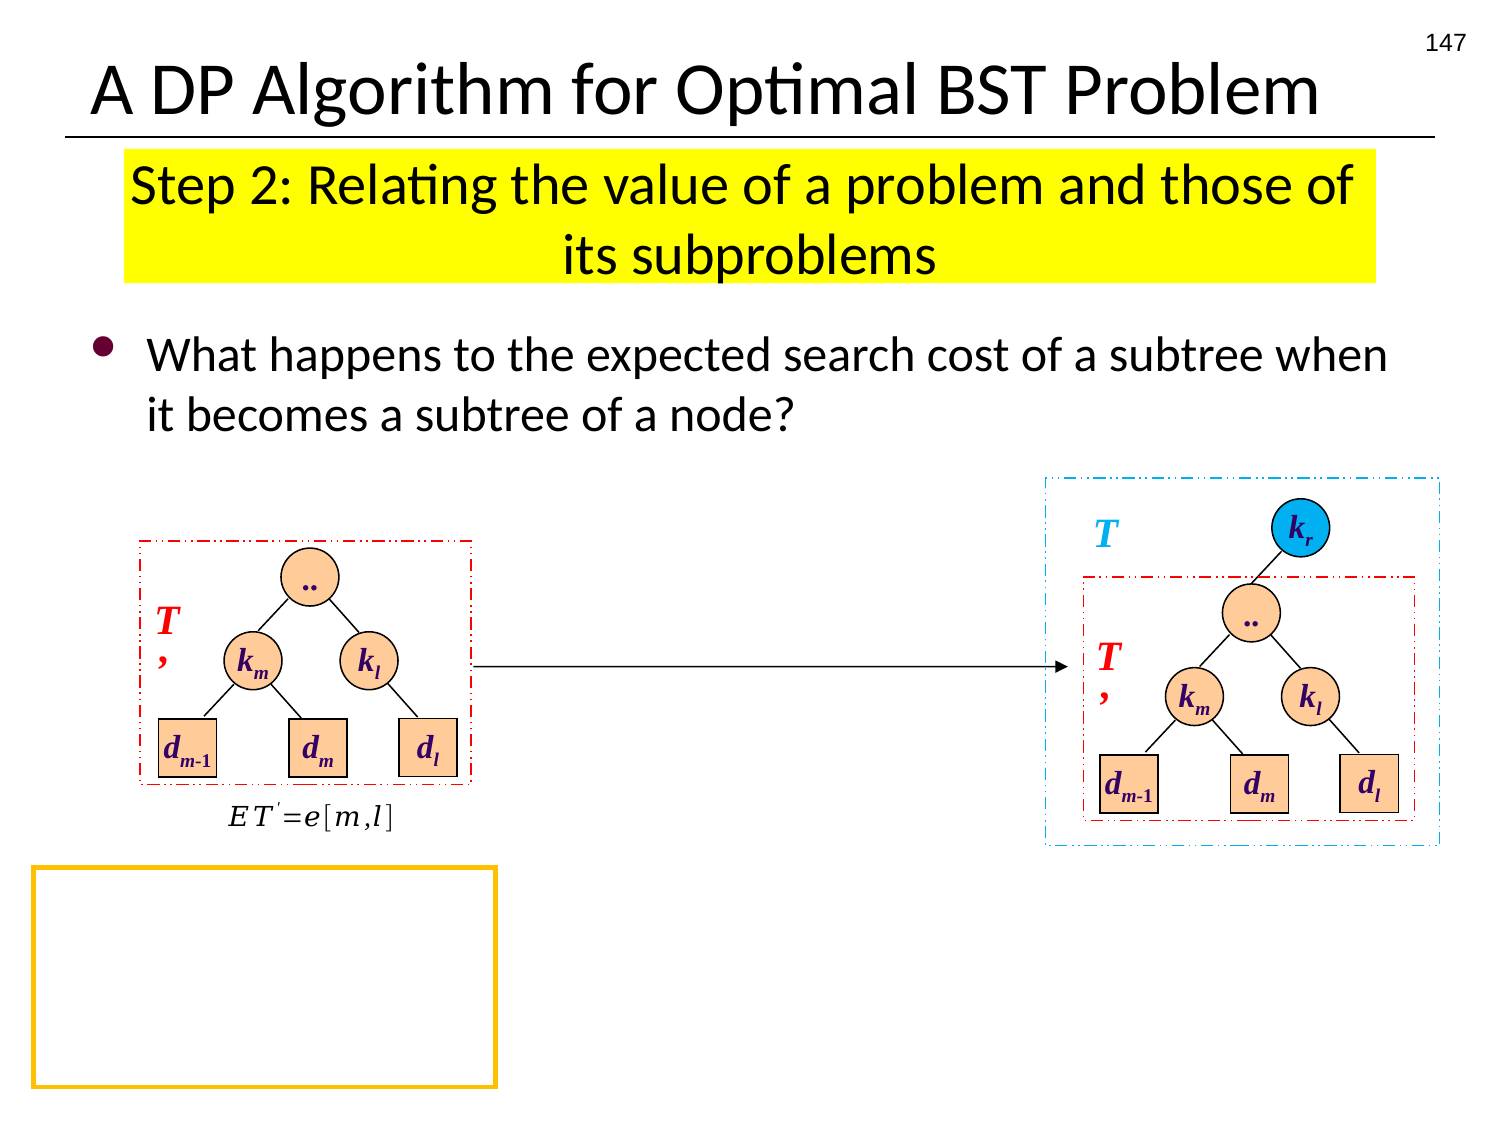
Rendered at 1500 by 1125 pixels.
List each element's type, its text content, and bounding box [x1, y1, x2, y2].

slide_number 147 [1131, 18, 1483, 62]
title A DP Algorithm for Optimal BST Problem [75, 20, 1425, 138]
text_box Step 2: Relating the value of a problem and those of its subproblems [123, 148, 1376, 284]
list What happens to the expected search cost of a subtree when it becomes a subtree of a node? [75, 243, 1425, 1125]
text_box [33, 867, 496, 1087]
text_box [158, 547, 458, 778]
text_box [1045, 477, 1440, 846]
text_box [1080, 498, 1415, 821]
text_box [139, 541, 471, 785]
